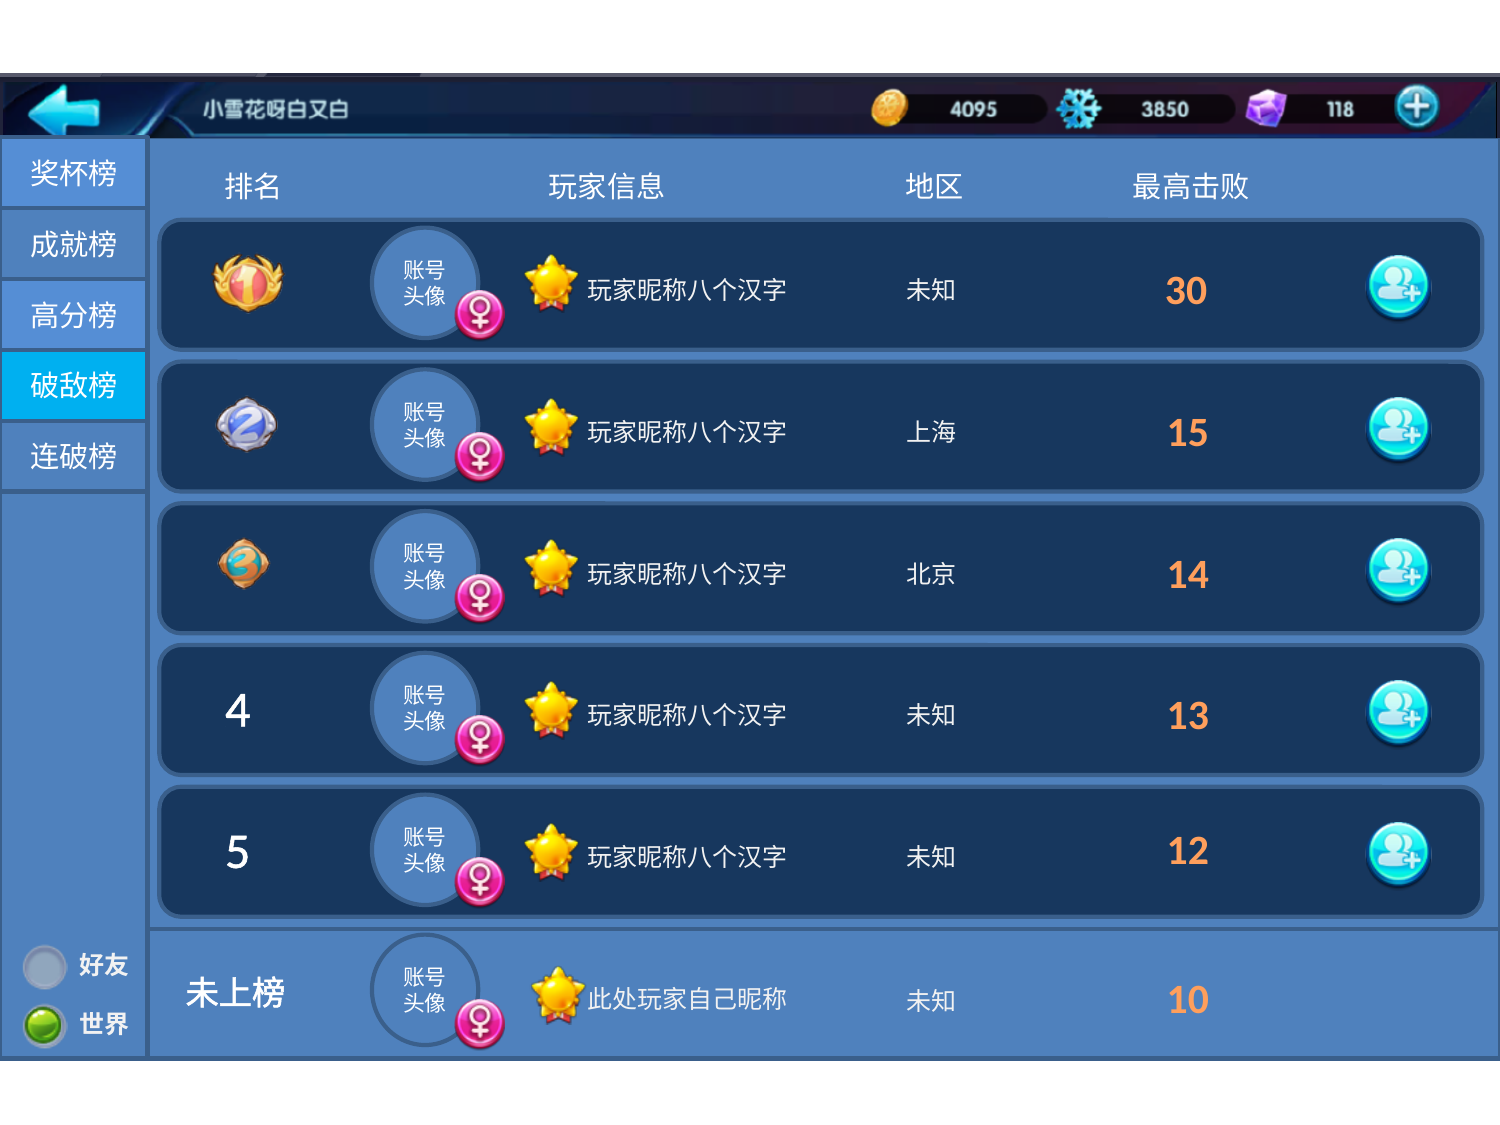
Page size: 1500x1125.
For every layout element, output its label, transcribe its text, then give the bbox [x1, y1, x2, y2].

text_box [150, 145, 1500, 927]
picture [1363, 538, 1434, 608]
picture [518, 538, 585, 599]
picture [1363, 396, 1434, 467]
text_box 账号头像 [369, 367, 481, 482]
text_box 北京 [891, 550, 987, 596]
picture [518, 822, 585, 882]
picture [518, 253, 585, 313]
text_box 玩家昵称八个汉字 [588, 692, 857, 738]
text_box [145, 927, 1500, 1061]
text_box [157, 501, 1485, 636]
text_box 5 [209, 810, 266, 886]
text_box 上海 [891, 408, 987, 454]
text_box 未知 [891, 834, 987, 879]
picture [525, 965, 592, 1026]
text_box 未知 [891, 977, 987, 1023]
picture [454, 857, 505, 909]
picture [0, 73, 1500, 138]
text_box 高分榜 [0, 281, 150, 348]
text_box 10 [1151, 964, 1225, 1030]
text_box 玩家昵称八个汉字 [588, 408, 857, 454]
picture [206, 385, 290, 469]
text_box 破敌榜 [0, 348, 150, 419]
picture [454, 573, 505, 626]
text_box [157, 359, 1485, 494]
text_box 14 [1151, 538, 1225, 604]
picture [454, 290, 505, 342]
text_box 世界 [79, 1001, 195, 1046]
text_box [0, 494, 150, 1061]
picture [1363, 822, 1434, 892]
text_box 未知 [891, 692, 987, 738]
picture [206, 526, 284, 604]
picture [1363, 680, 1434, 750]
picture [518, 396, 585, 457]
picture [454, 432, 505, 484]
text_box [157, 217, 1485, 352]
text_box 玩家昵称八个汉字 [588, 550, 857, 596]
text_box [157, 784, 1485, 919]
text_box 奖杯榜 [0, 146, 150, 206]
picture [454, 715, 505, 767]
text_box 13 [1151, 680, 1225, 746]
text_box 好友 [78, 942, 195, 987]
text_box 账号头像 [369, 225, 481, 341]
text_box 账号头像 [369, 932, 481, 1048]
text_box 未上榜 [170, 964, 301, 1019]
text_box 未知 [891, 267, 987, 312]
text_box 玩家昵称八个汉字 [588, 267, 857, 312]
text_box 账号头像 [369, 650, 481, 766]
picture [17, 940, 75, 996]
text_box 排名 玩家信息 地区 最高击败 [182, 160, 1447, 211]
text_box 4 [209, 668, 266, 744]
picture [518, 680, 585, 740]
text_box 账号头像 [369, 792, 481, 908]
text_box [157, 642, 1485, 778]
text_box 30 [1149, 255, 1223, 321]
text_box 成就榜 [0, 206, 150, 281]
text_box 玩家昵称八个汉字 [588, 834, 857, 879]
picture [1363, 255, 1434, 325]
text_box 15 [1151, 397, 1225, 463]
picture [454, 999, 505, 1051]
text_box 12 [1151, 815, 1225, 881]
text_box 账号头像 [369, 508, 481, 624]
picture [206, 242, 290, 326]
text_box 连破榜 [0, 419, 150, 494]
picture [17, 999, 75, 1055]
text_box 此处玩家自己昵称 [597, 975, 857, 1021]
